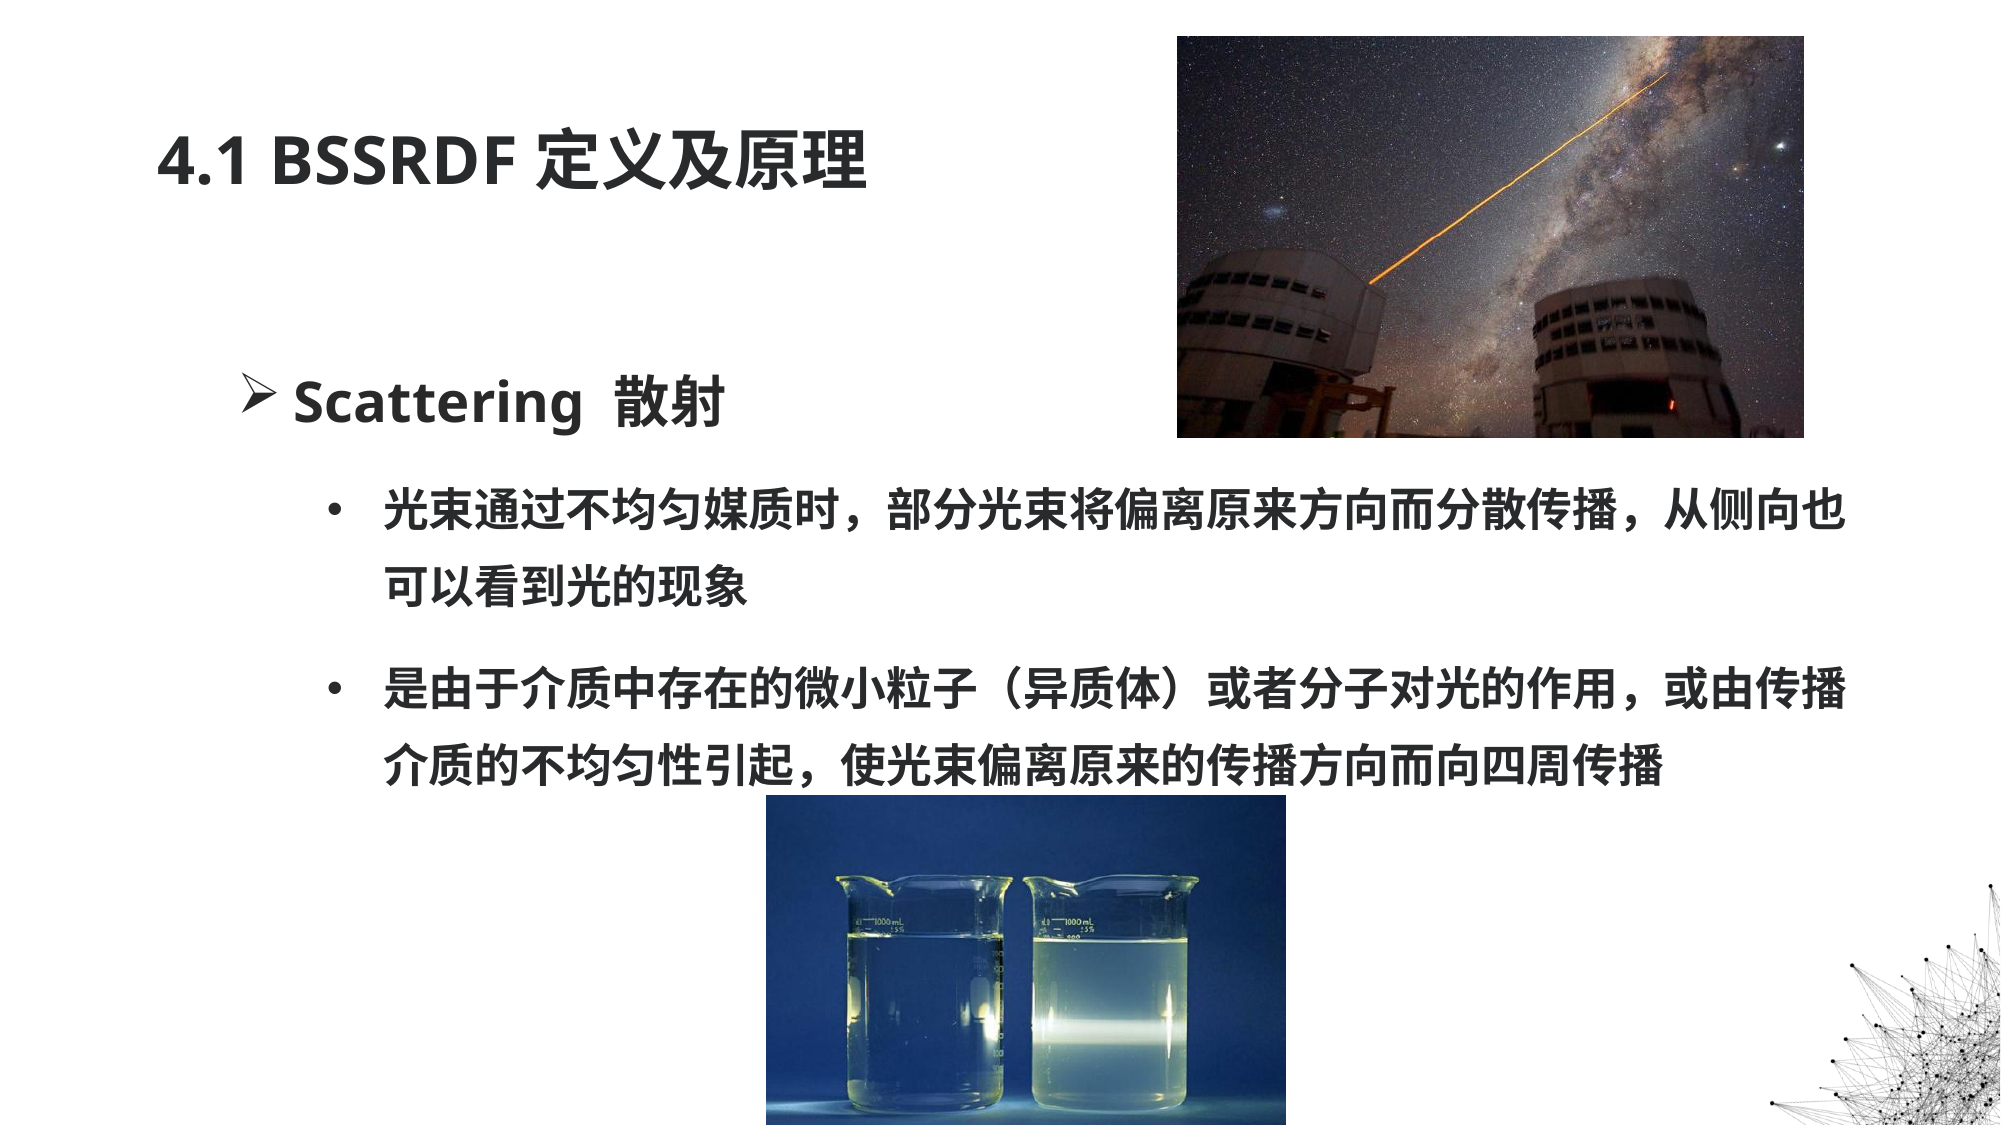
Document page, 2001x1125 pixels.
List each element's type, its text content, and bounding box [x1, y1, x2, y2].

picture [1715, 882, 2001, 1125]
picture [1176, 36, 1804, 439]
title 4.1 BSSRDF定义及原理 [148, 46, 1176, 280]
list Scattering 散射 光束通过不均匀媒质时，部分光束将偏离原来方向而分散传播，从侧向也可以看到光的现象 是由于介质中存在的微小粒子（异质体）或者分子对光的作用，或由传播介质的不均匀性引起，使光束偏离原来的传播方向而向四周传播 [160, 337, 1887, 1053]
picture [765, 794, 1286, 1125]
